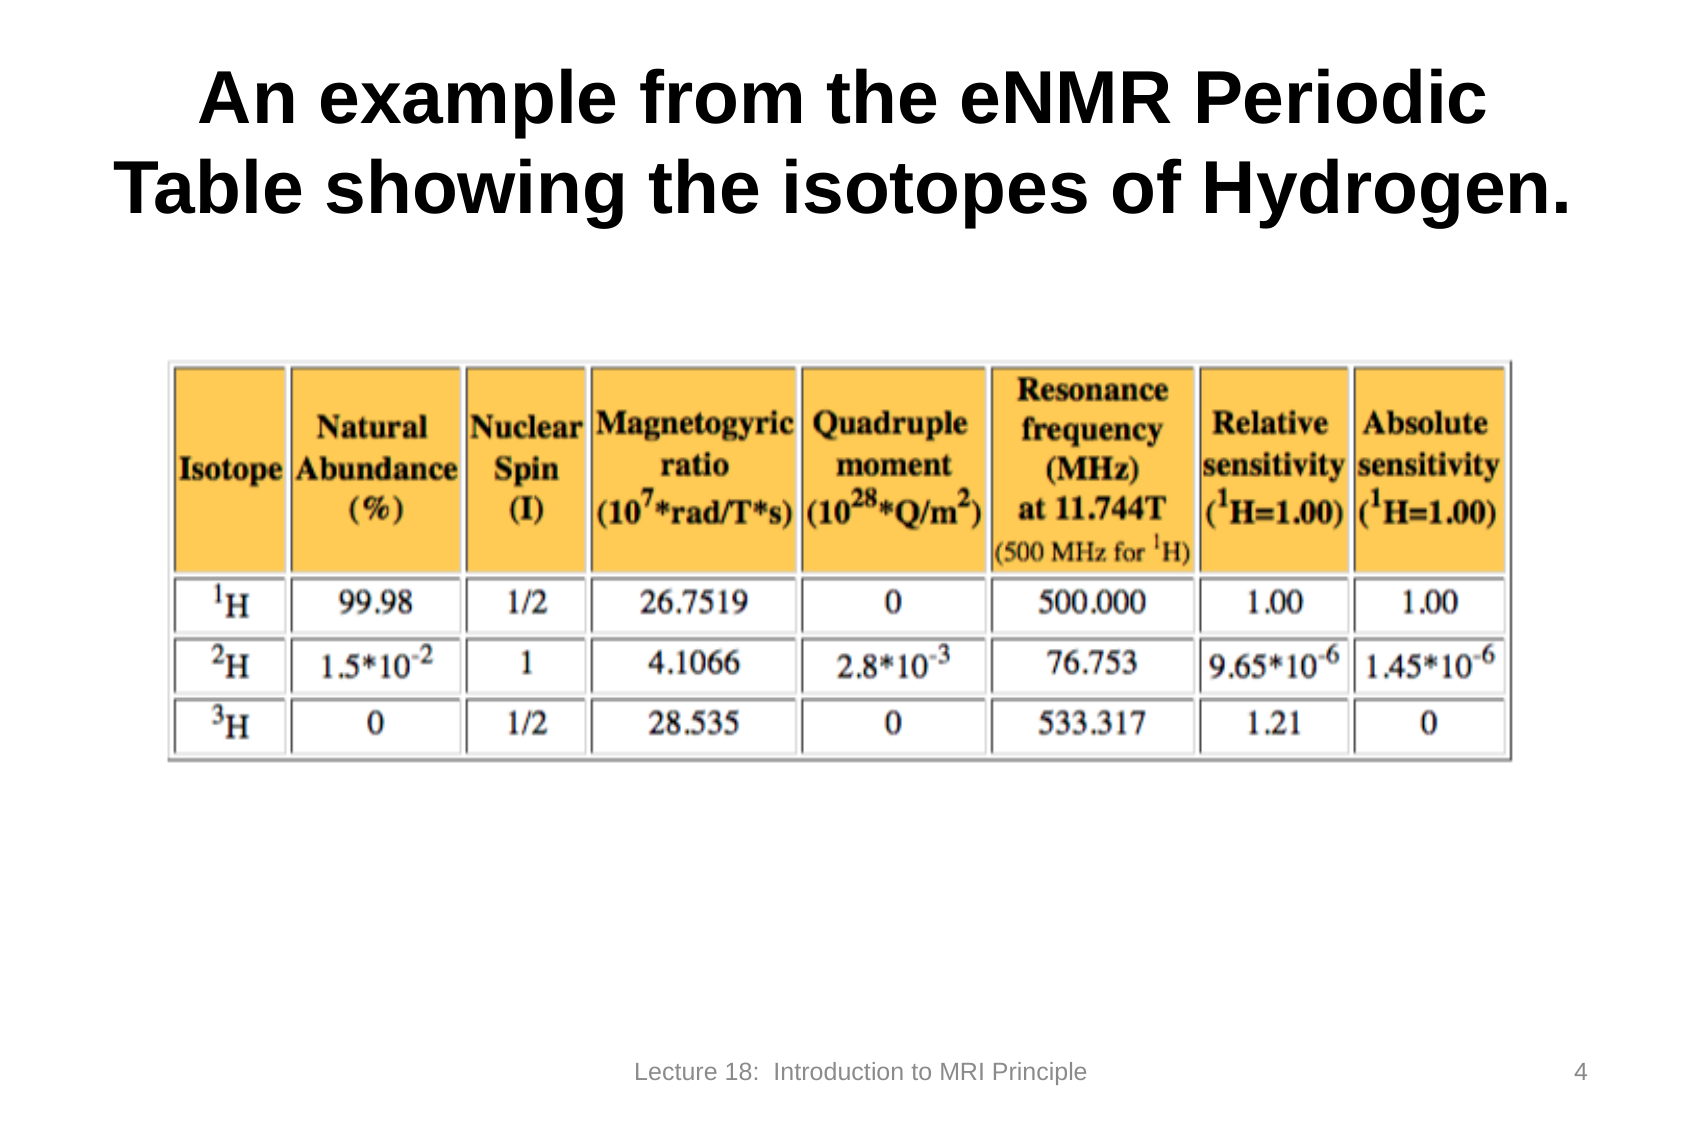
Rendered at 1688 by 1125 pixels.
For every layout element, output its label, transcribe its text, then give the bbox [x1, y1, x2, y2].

picture [164, 353, 1524, 771]
footer Lecture 18: Introduction to MRI Principle [576, 1042, 1111, 1103]
title An example from the eNMR Periodic Table showing the isotopes of Hydrogen. [84, 45, 1604, 233]
slide_number 4 [1209, 1042, 1604, 1103]
